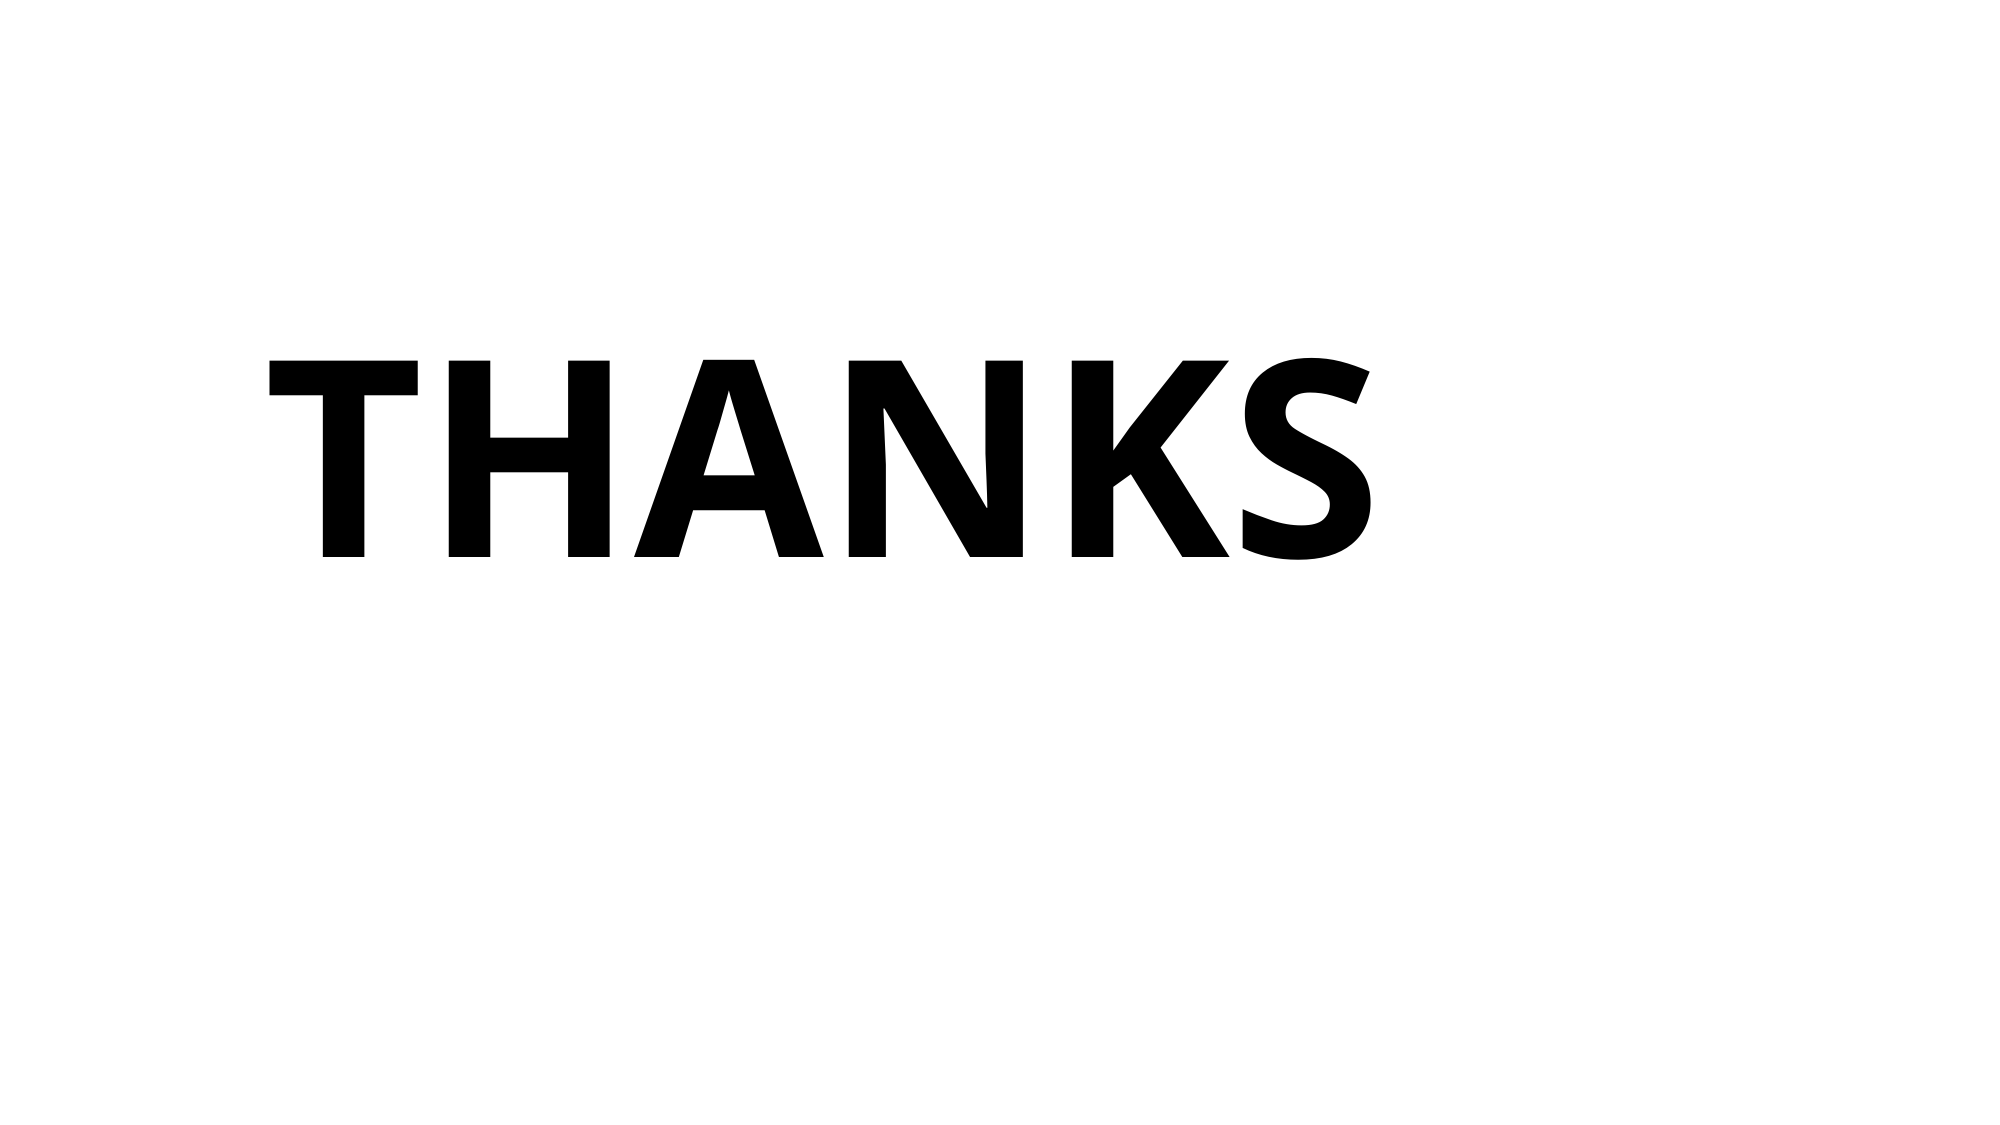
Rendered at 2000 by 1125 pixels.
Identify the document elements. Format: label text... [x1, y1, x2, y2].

list THANKS [249, 312, 1750, 1013]
